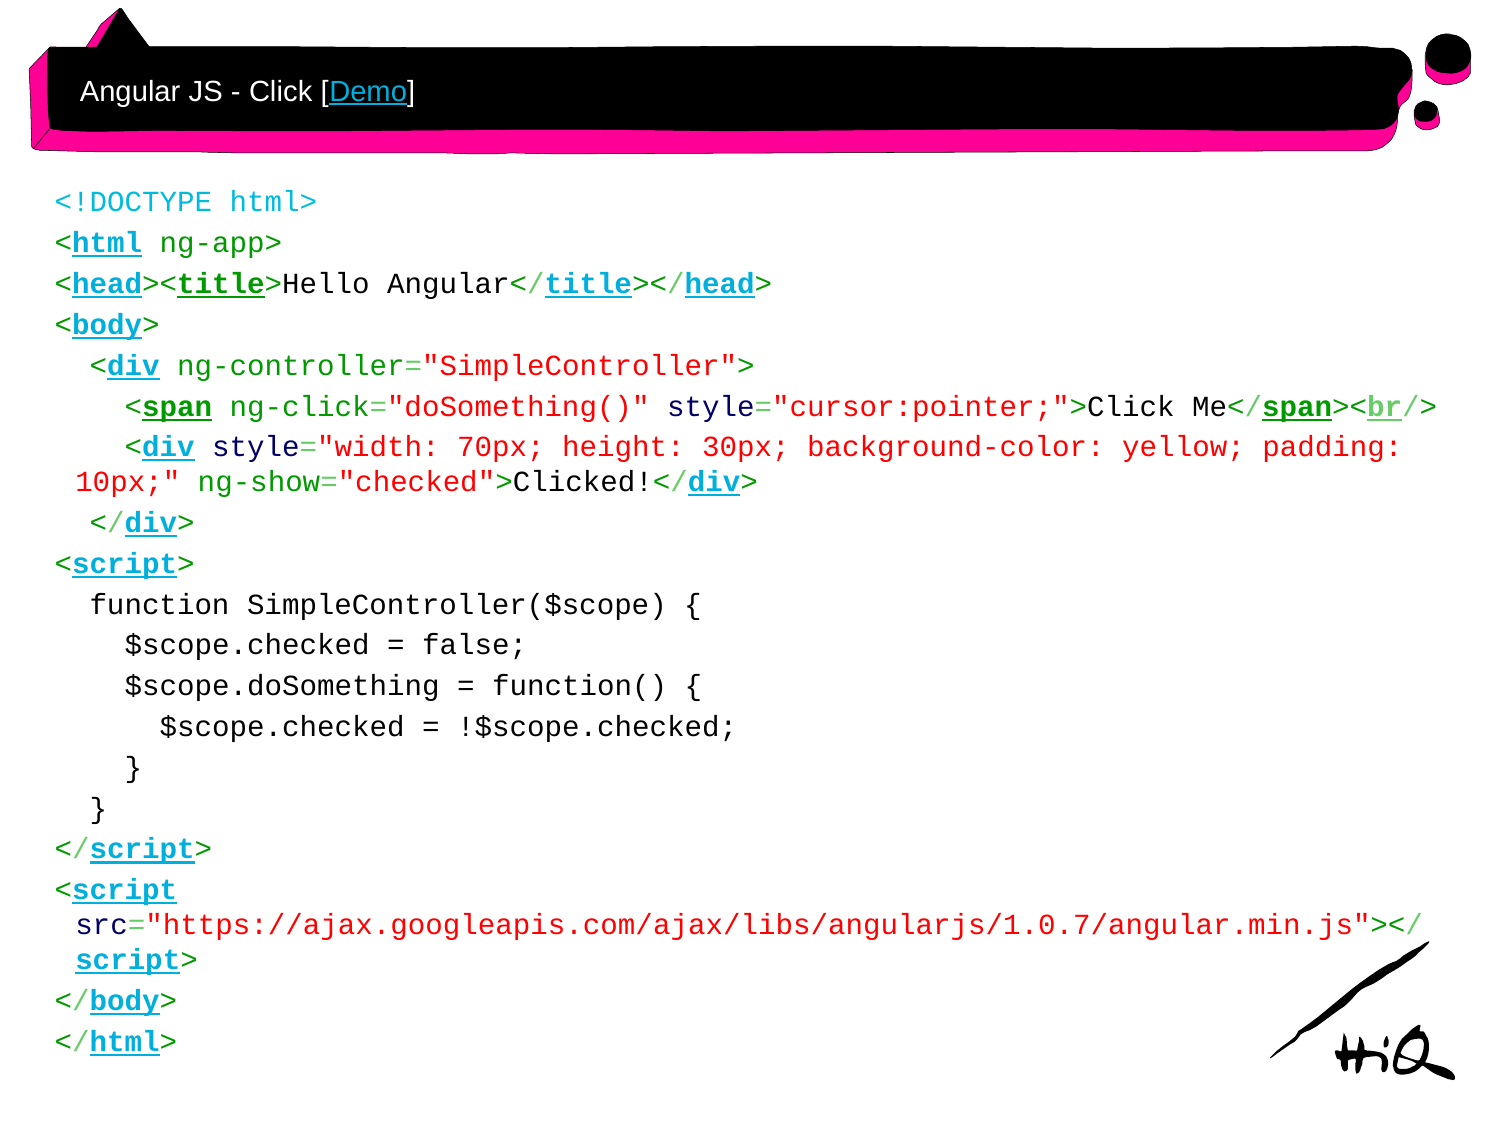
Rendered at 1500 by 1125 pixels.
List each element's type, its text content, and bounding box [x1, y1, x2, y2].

title Angular JS - Click [Demo] [64, 54, 1365, 126]
list <!DOCTYPE html> <html ng-app> <head><title>Hello Angular</title></head> <body> <div ng-controller="SimpleController"> <span ng-click="doSomething()" style="cursor:pointer;">Click Me</span><br/> <div style="width: 70px; height: 30px; background-color: yellow; padding: 10px;" ng-show="checked">Clicked!</div> </div> <script> function SimpleController($scope) { $scope.checked = false; $scope.doSomething = function() { $scope.checked = !$scope.checked; } } </script> <script src="https://ajax.googleapis.com/ajax/libs/angularjs/1.0.7/angular.min.js"></script> </body> </html> [30, 167, 1473, 1101]
